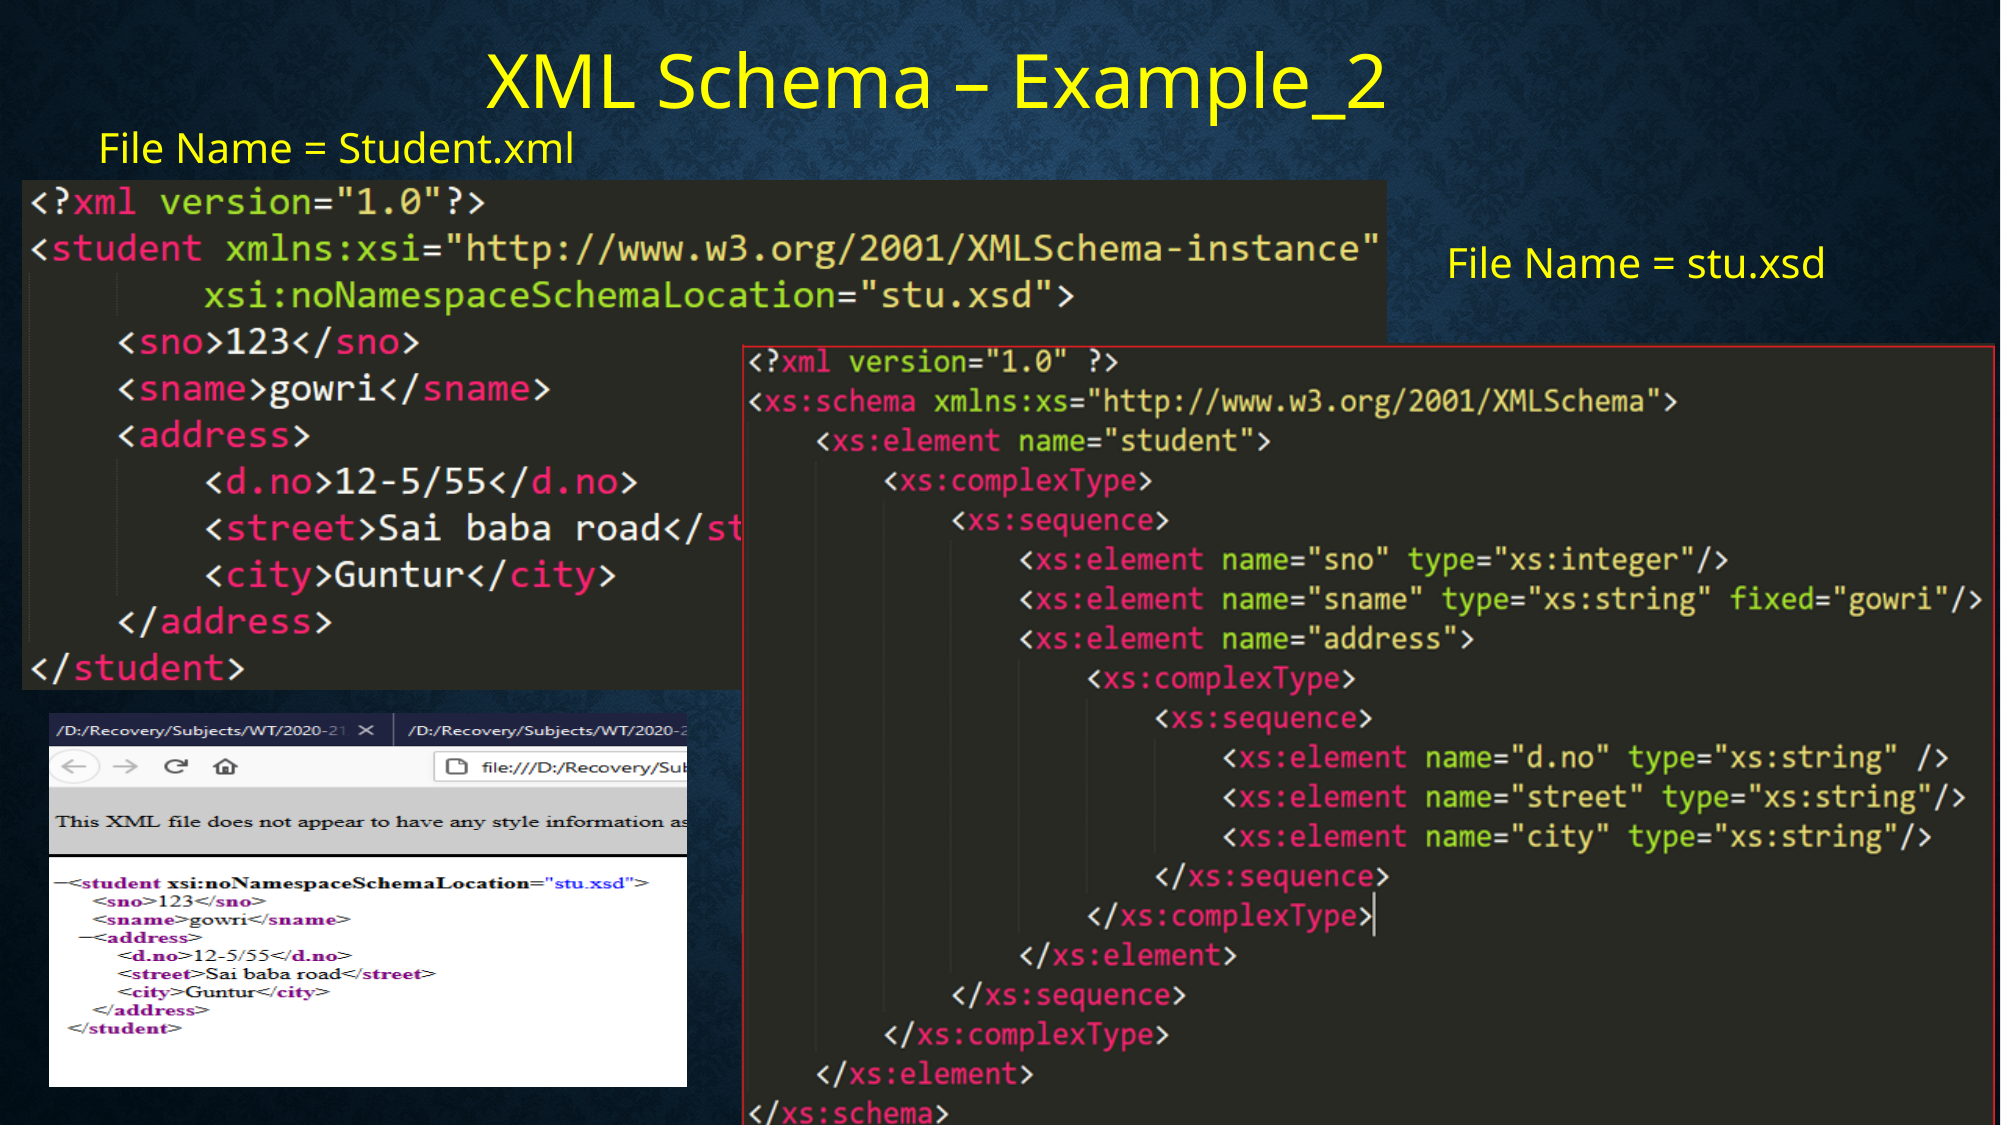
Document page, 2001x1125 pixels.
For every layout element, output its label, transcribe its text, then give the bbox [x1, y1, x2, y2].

text_box File Name = stu.xsd [1394, 229, 1916, 295]
picture [48, 712, 688, 1087]
text_box XML Schema – Example_2 [105, 26, 1770, 131]
picture [22, 179, 1995, 1125]
text_box File Name = Student.xml [79, 114, 595, 179]
